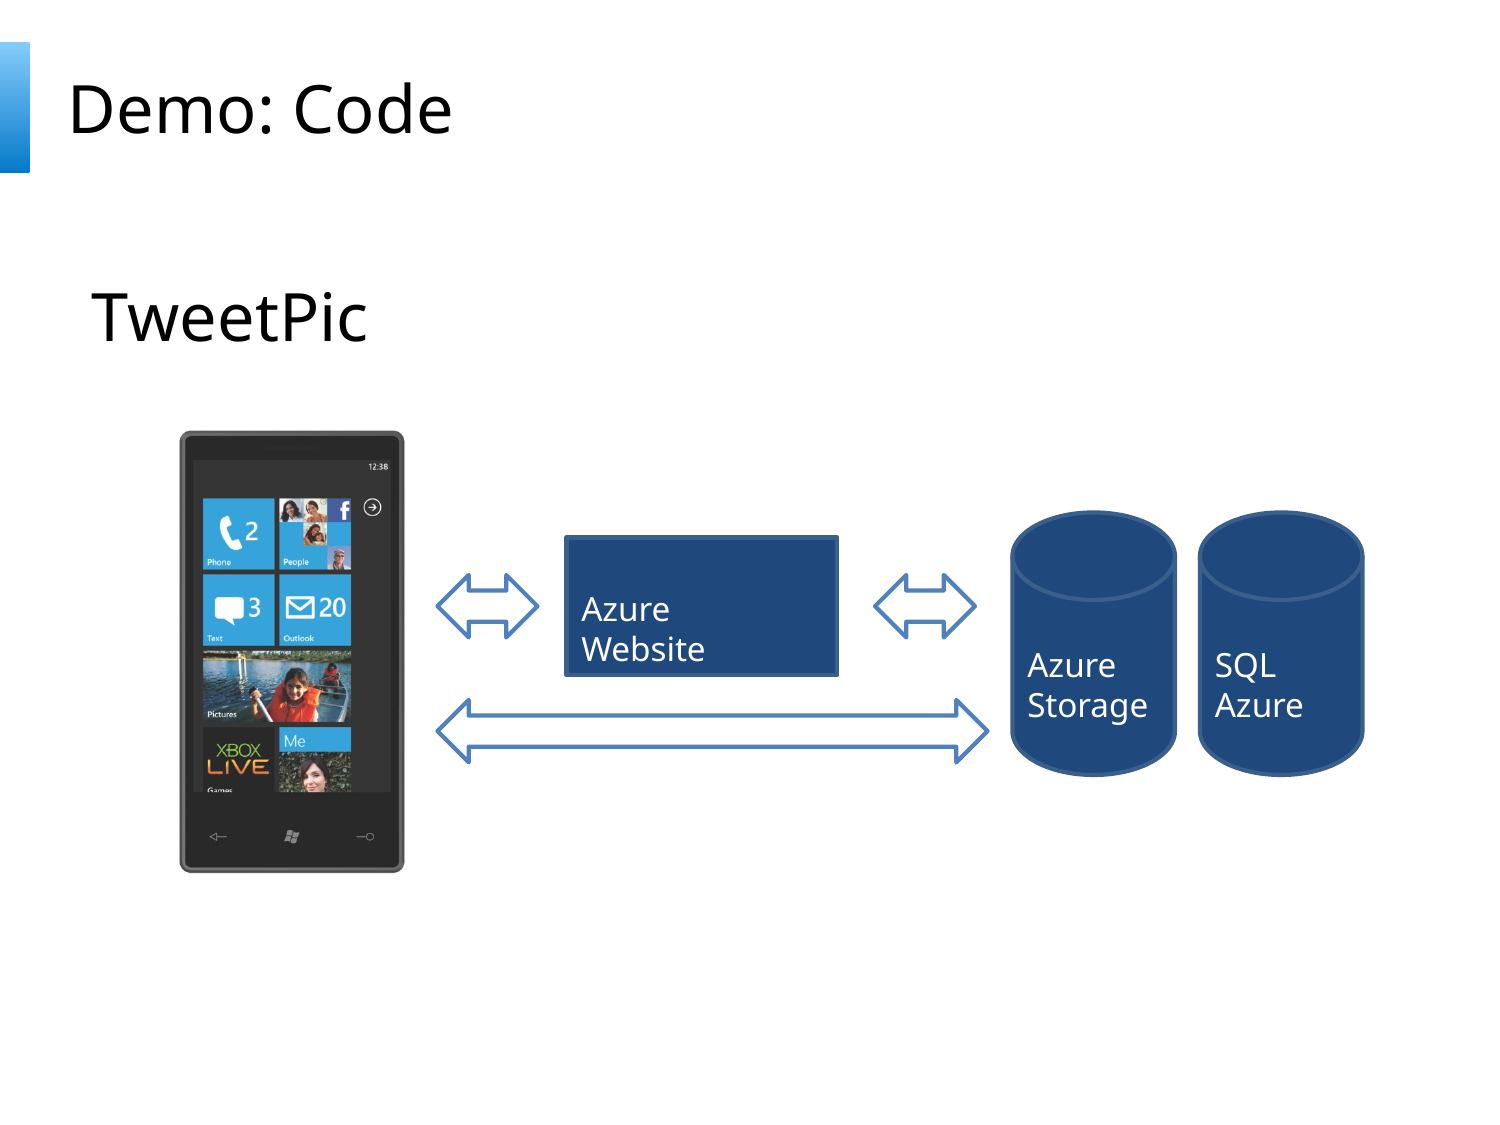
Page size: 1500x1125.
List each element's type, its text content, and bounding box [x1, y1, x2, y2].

title Demo: Code [53, 42, 1117, 171]
list TweetPic [76, 267, 1427, 1010]
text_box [162, 412, 1363, 901]
